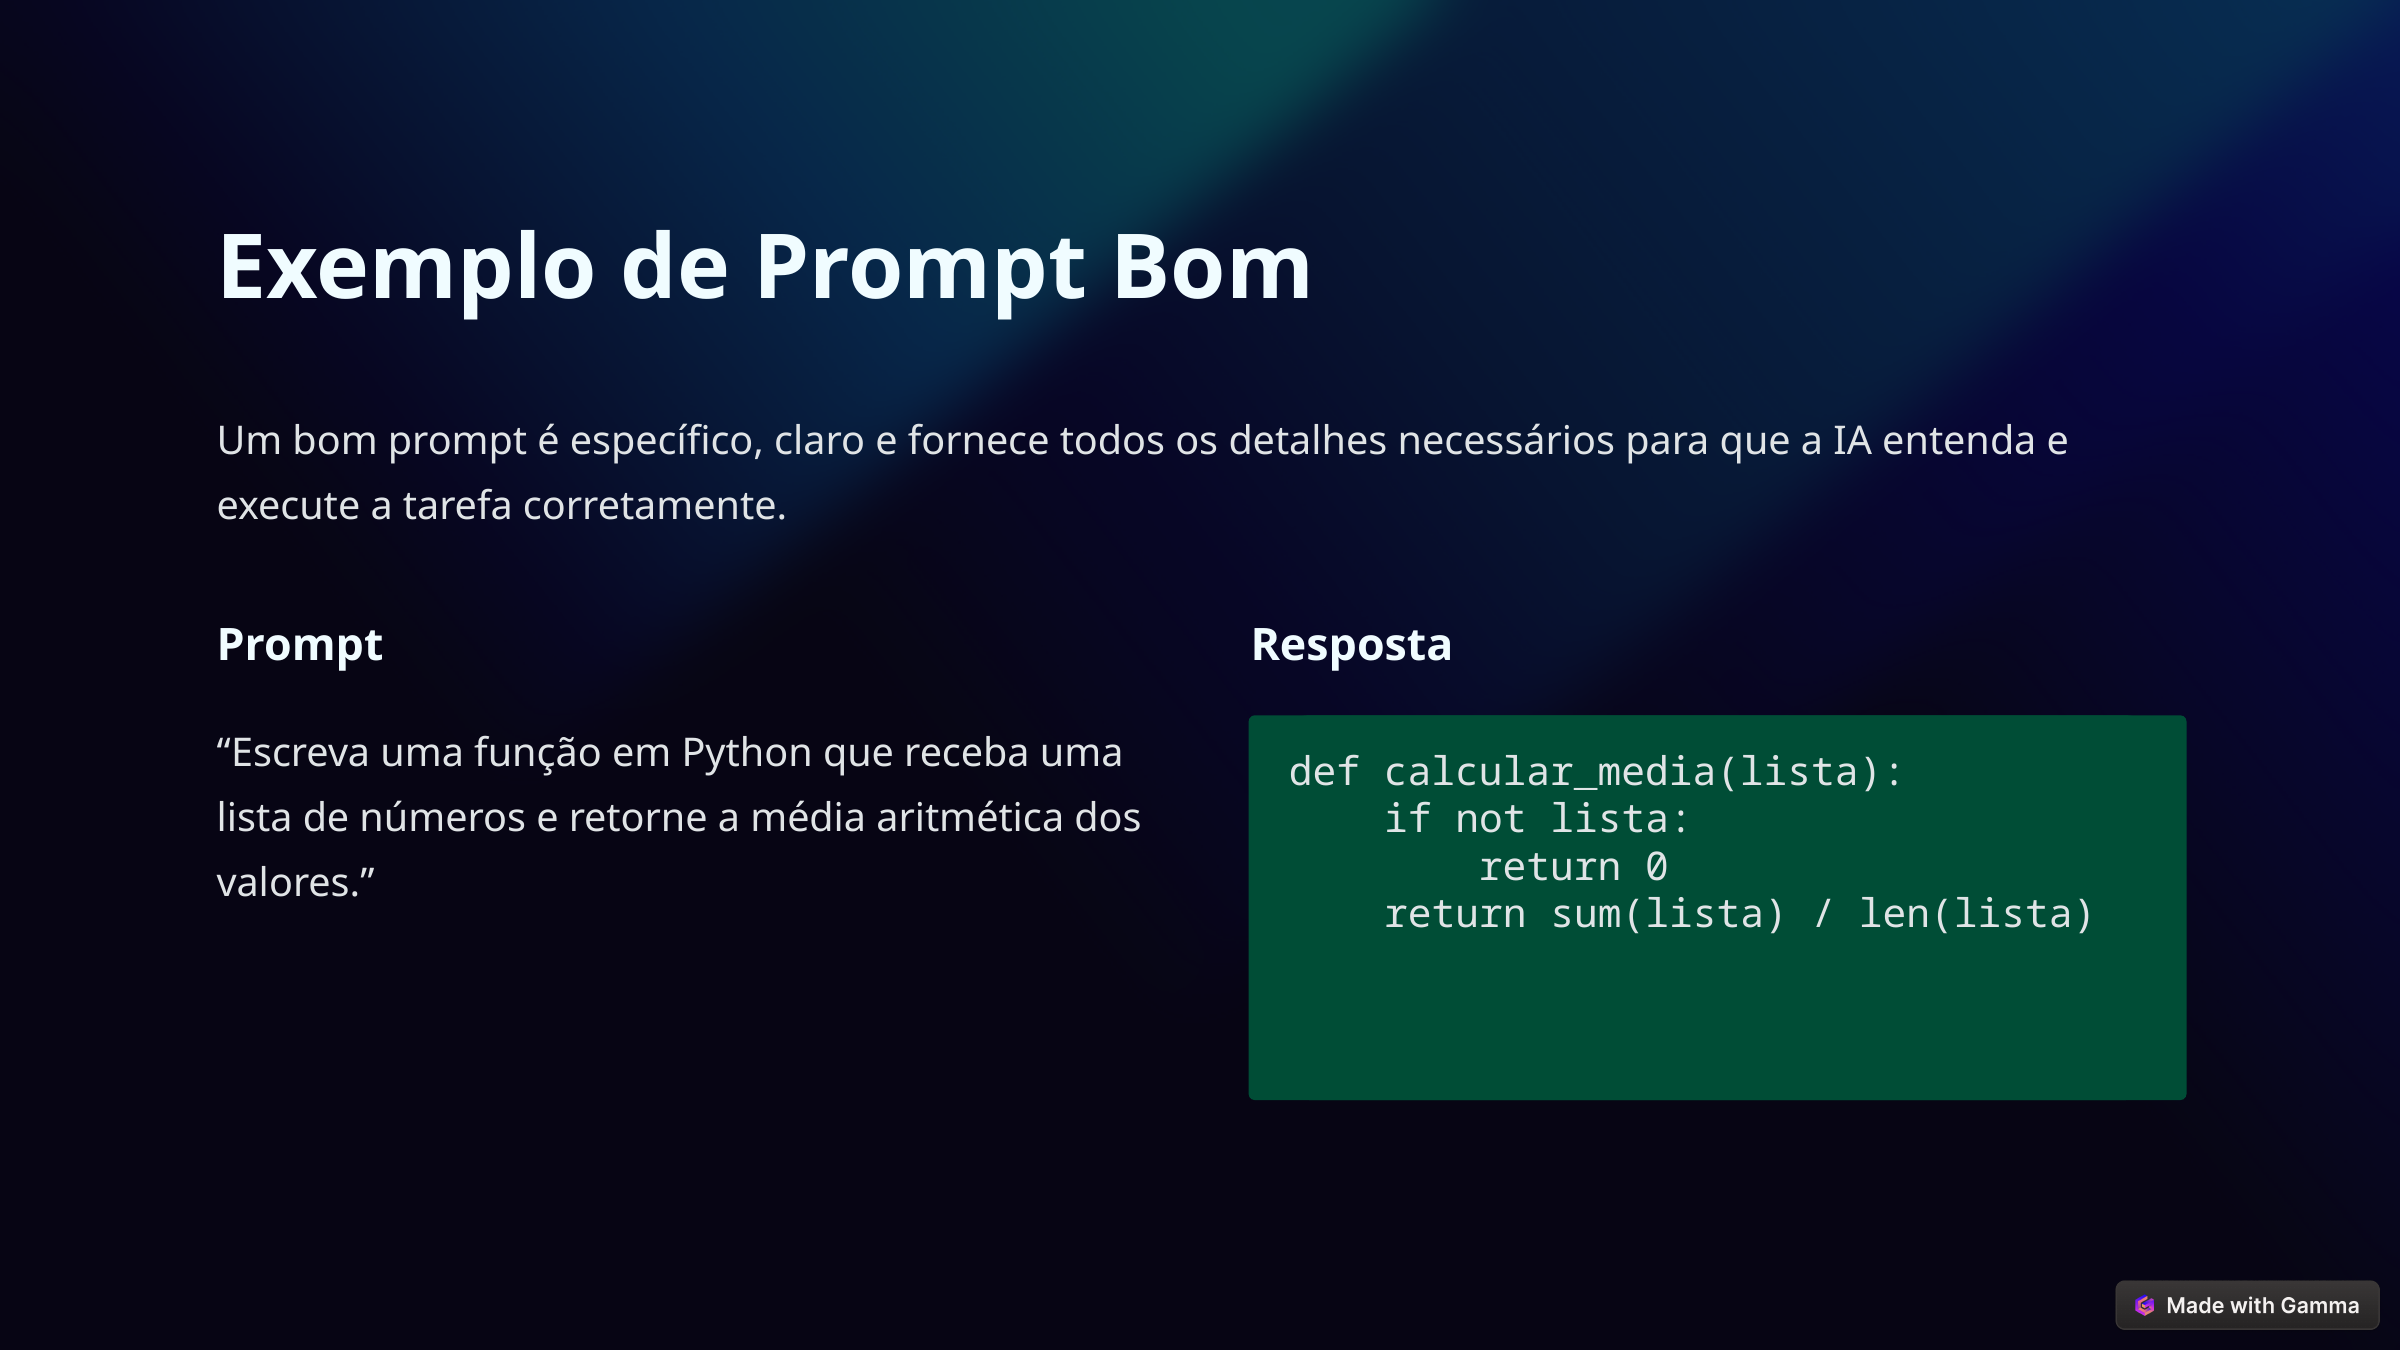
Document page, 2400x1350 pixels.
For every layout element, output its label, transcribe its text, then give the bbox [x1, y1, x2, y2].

text_box [1248, 715, 2187, 1101]
text_box “Escreva uma função em Python que receba uma lista de números e retorne a média aritmética dos valores.” [216, 710, 1151, 905]
text_box Prompt [216, 613, 667, 670]
text_box def calcular_media(lista): if not lista: return 0 return sum(lista) / len(lista) [1289, 745, 2146, 1070]
picture [2106, 1271, 2389, 1339]
text_box Um bom prompt é específico, claro e fornece todos os detalhes necessários para que a IA entenda e execute a tarefa corretamente. [216, 397, 2184, 528]
text_box Exemplo de Prompt Bom [216, 204, 1244, 317]
text_box Resposta [1250, 613, 1701, 670]
